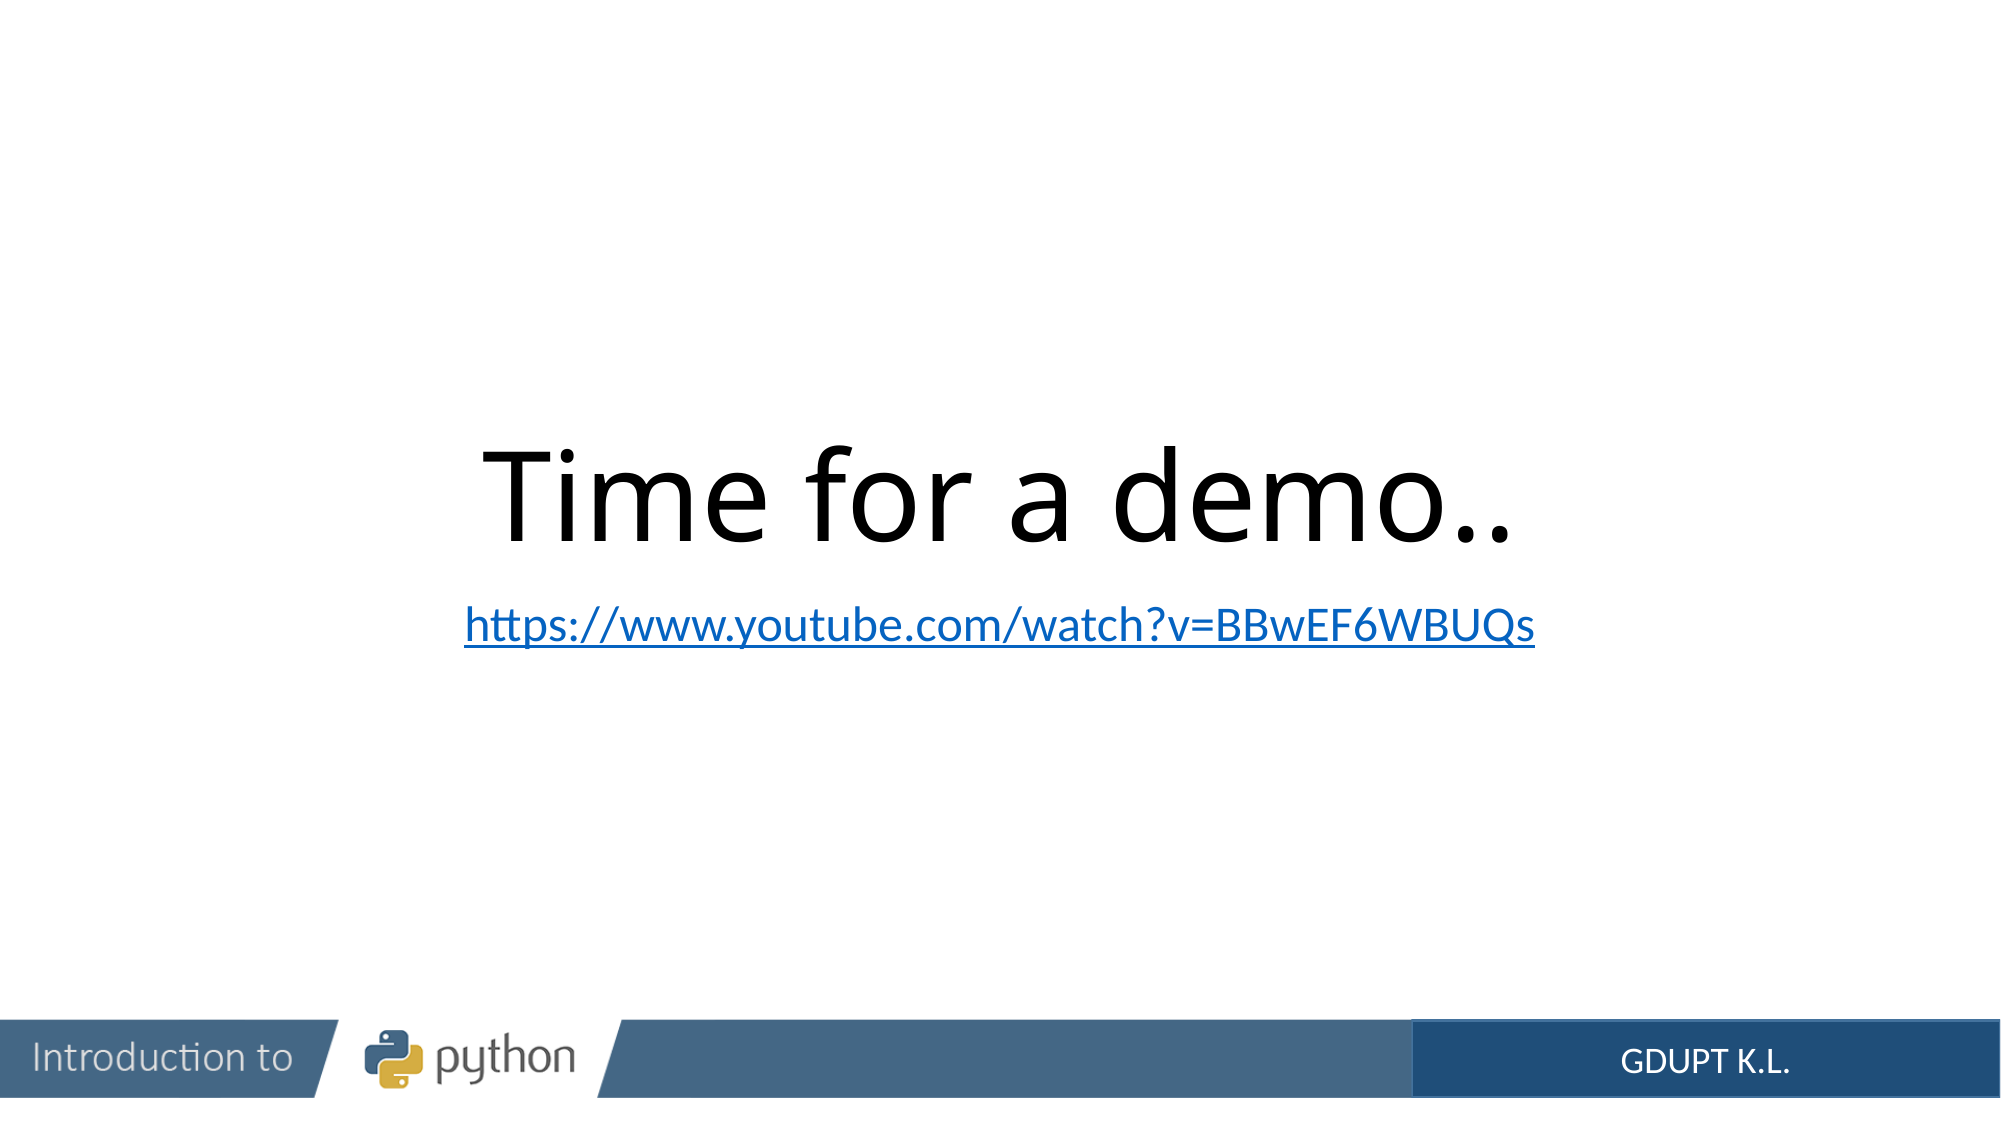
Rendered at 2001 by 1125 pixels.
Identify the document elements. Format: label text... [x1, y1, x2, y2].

title Time for a demo.. [249, 184, 1750, 576]
subtitle https://www.youtube.com/watch?v=BBwEF6WBUQs [249, 590, 1750, 863]
picture [0, 0, 2001, 1125]
